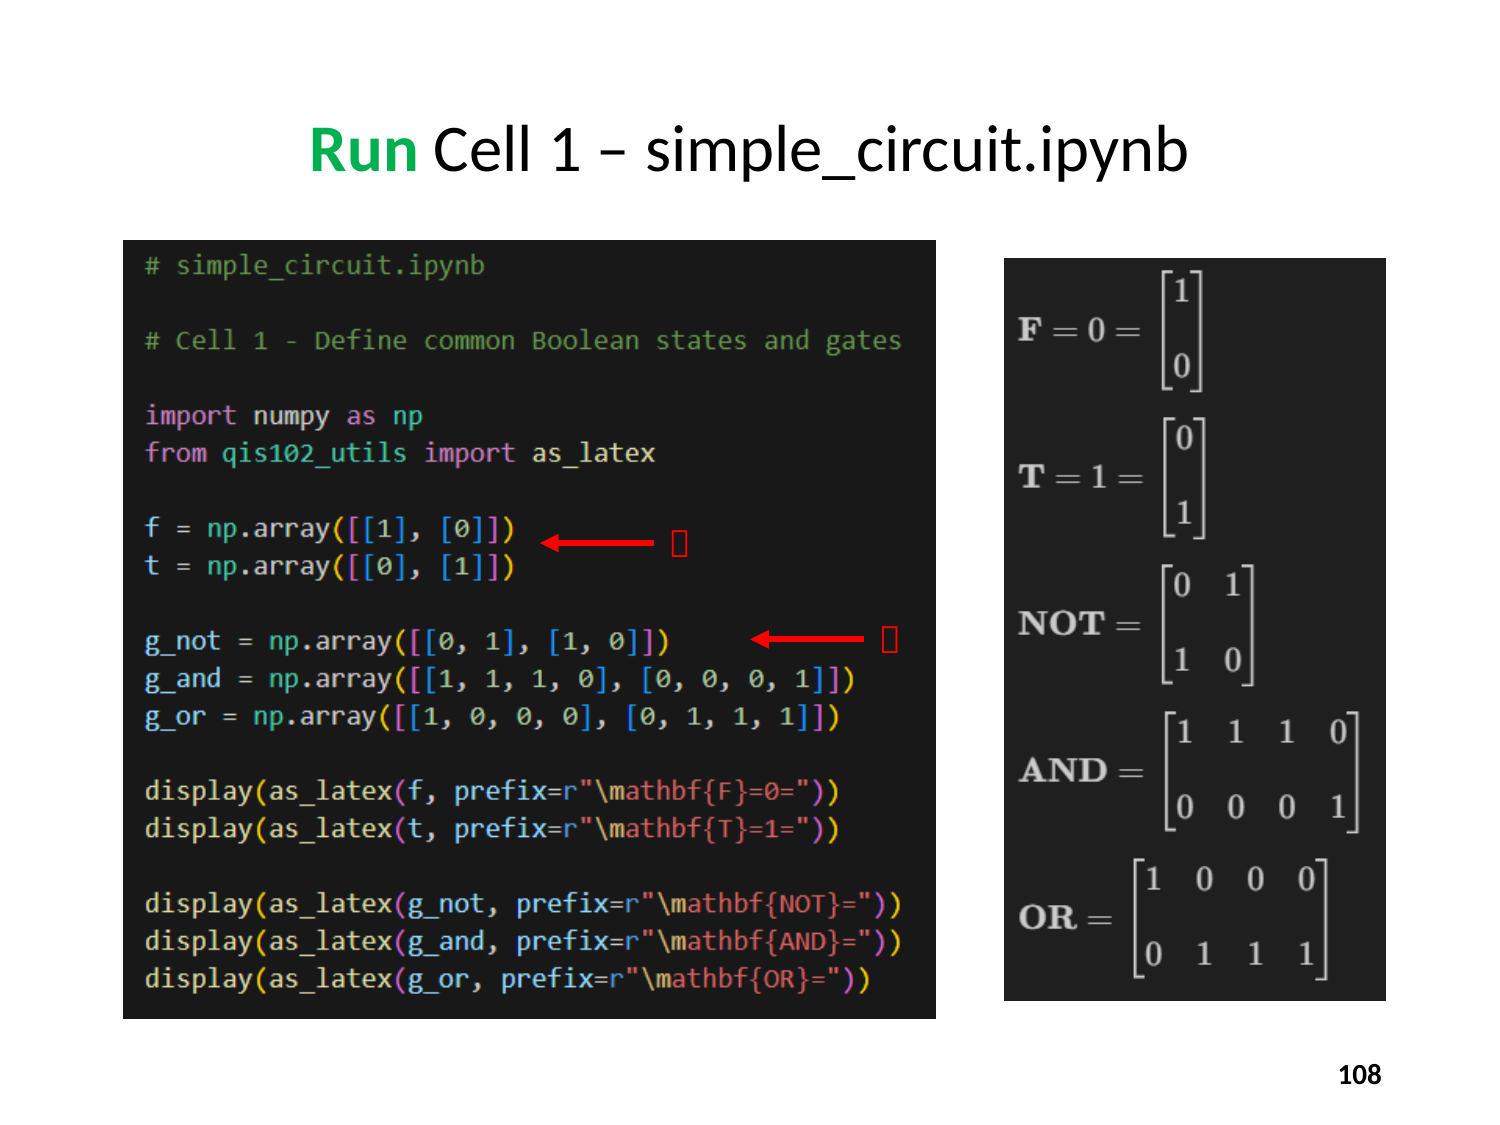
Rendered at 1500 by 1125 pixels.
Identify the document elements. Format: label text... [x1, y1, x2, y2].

picture [123, 240, 936, 1019]
title Run Cell 1 – simple_circuit.ipynb [103, 59, 1397, 241]
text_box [539, 512, 717, 574]
slide_number 108 [1059, 1042, 1397, 1103]
picture [1004, 258, 1386, 1001]
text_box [749, 608, 927, 670]
